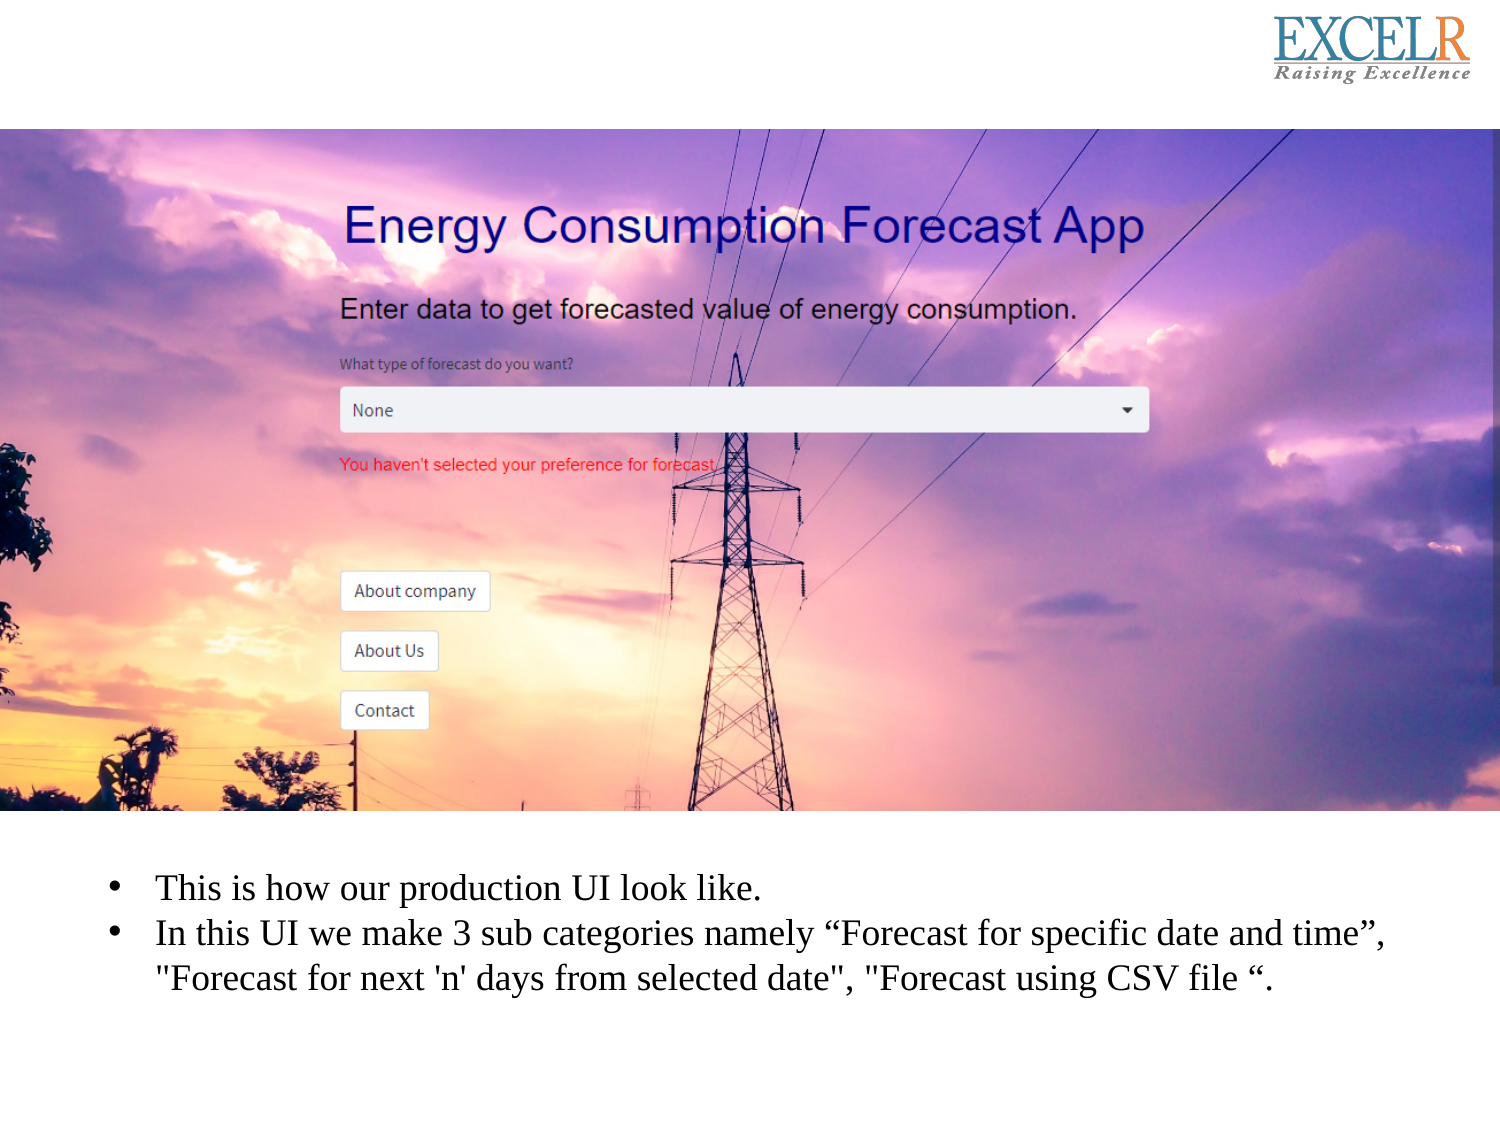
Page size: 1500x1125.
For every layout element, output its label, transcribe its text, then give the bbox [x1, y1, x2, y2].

picture [1274, 16, 1470, 85]
picture [0, 128, 1500, 811]
text_box This is how our production UI look like. In this UI we make 3 sub categories namely “Forecast for specific date and time”, "Forecast for next 'n' days from selected date", "Forecast using CSV file “. [93, 855, 1470, 1006]
